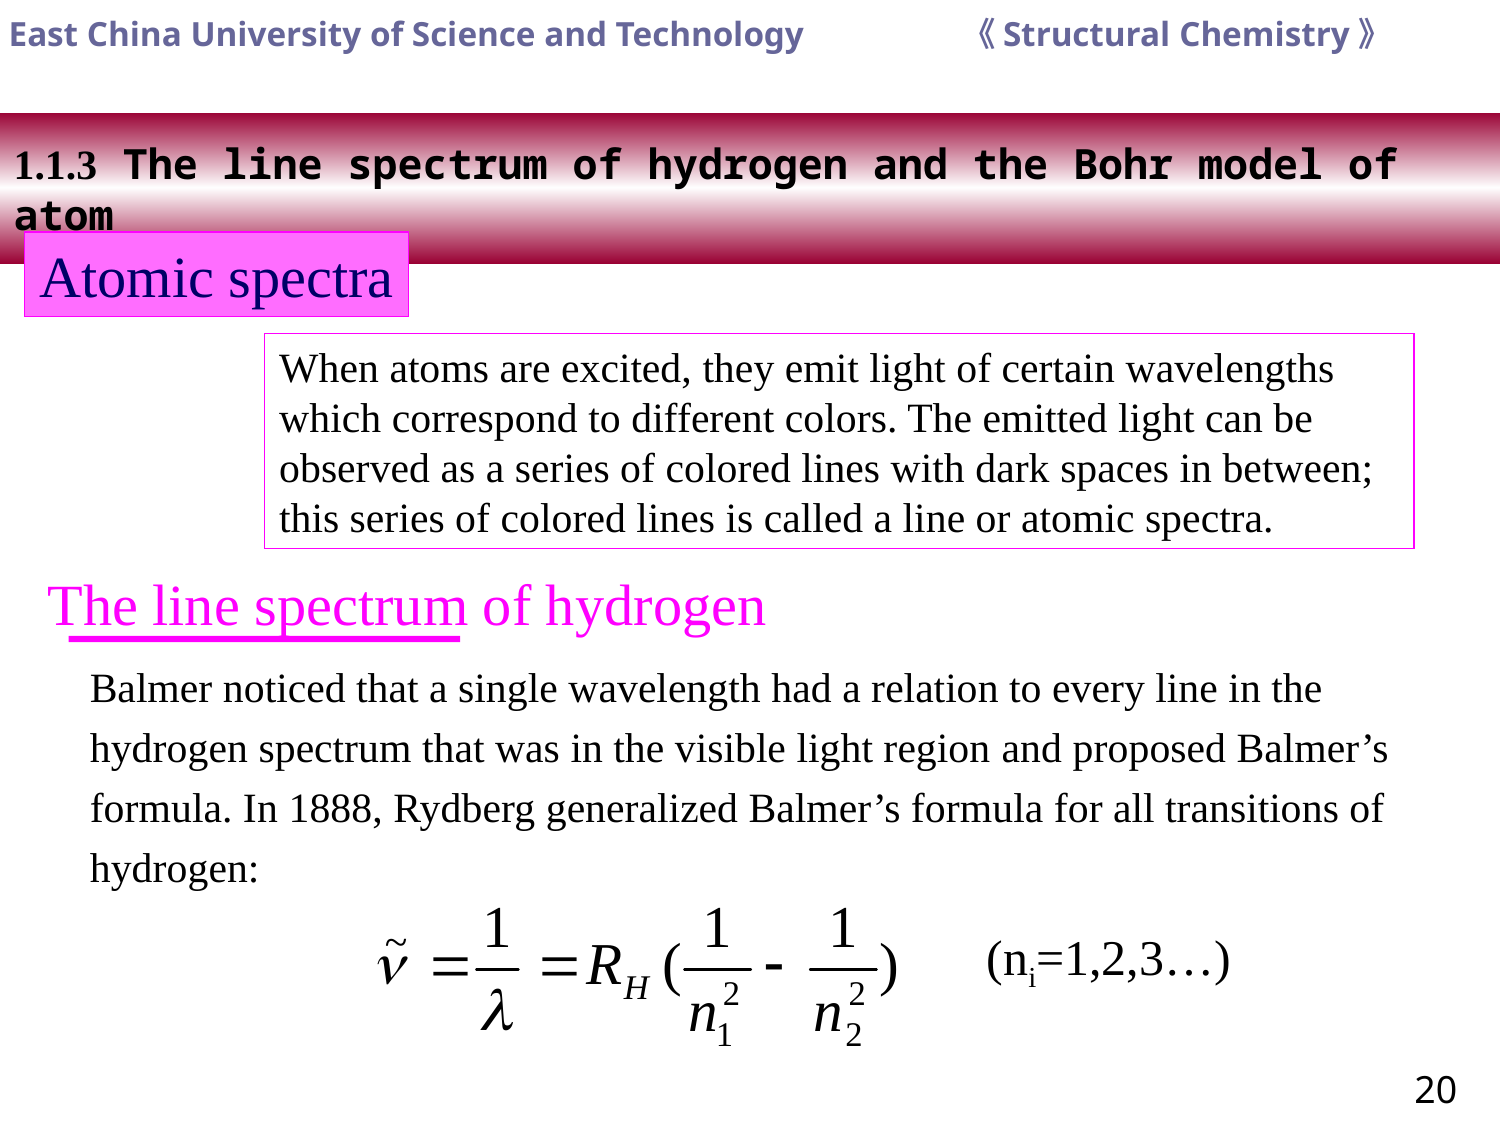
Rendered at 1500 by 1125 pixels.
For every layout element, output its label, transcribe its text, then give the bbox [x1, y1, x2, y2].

text_box Atomic spectra [24, 231, 409, 317]
text_box Balmer noticed that a single wavelength had a relation to every line in the hydrogen spectrum that was in the visible light region and proposed Balmer’s formula. In 1888, Rydberg generalized Balmer’s formula for all transitions of hydrogen: [75, 643, 1450, 899]
text_box The line spectrum of hydrogen [32, 559, 782, 645]
text_box When atoms are excited, they emit light of certain wavelengths which correspond to different colors. The emitted light can be observed as a series of colored lines with dark spaces in between; this series of colored lines is called a line or atomic spectra. [264, 333, 1415, 549]
text_box (ni=1,2,3…) [971, 917, 1247, 1001]
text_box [369, 890, 910, 1059]
text_box 1.1.3 The line spectrum of hydrogen and the Bohr model of atom [0, 113, 1500, 264]
